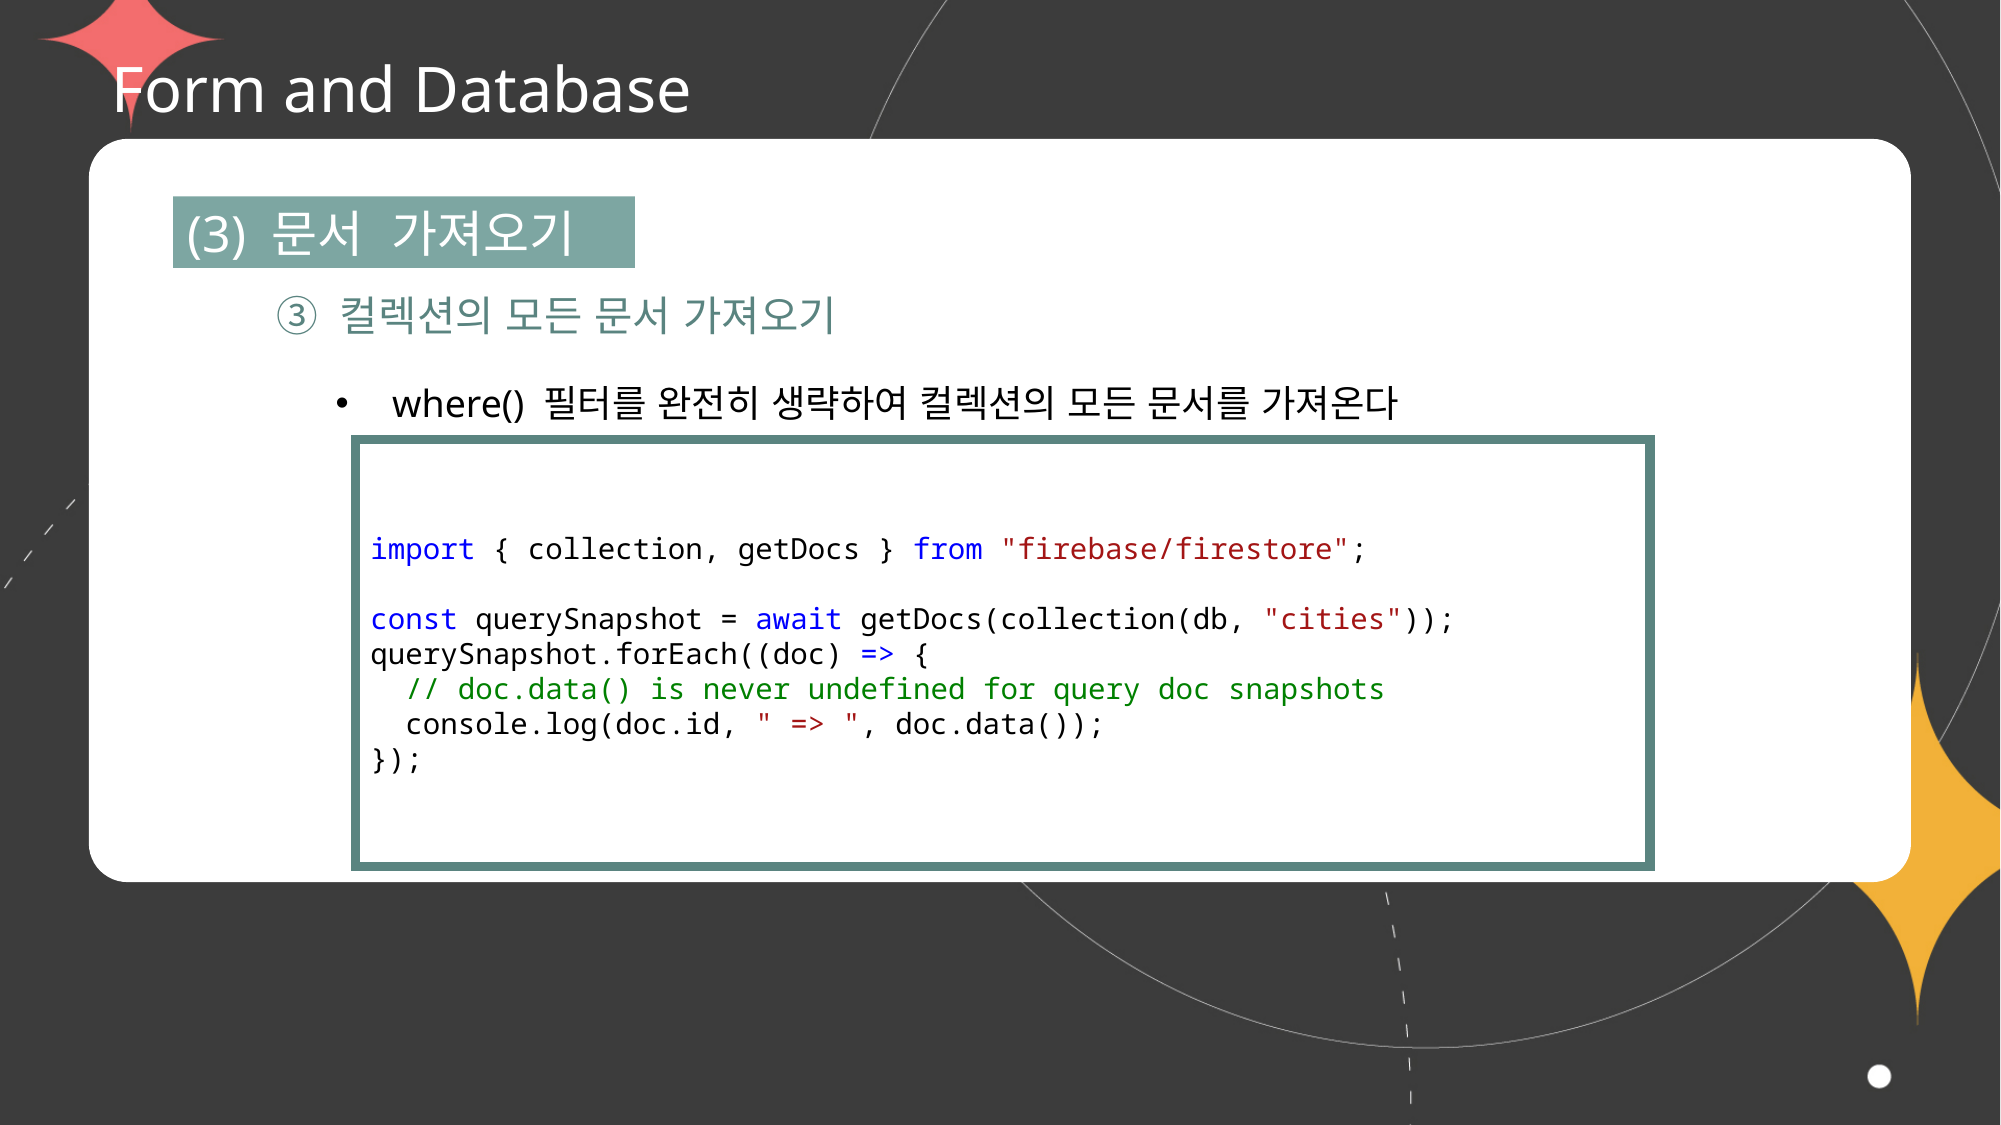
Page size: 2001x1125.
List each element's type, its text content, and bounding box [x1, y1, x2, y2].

text_box import { collection, getDocs } from "firebase/firestore"; const querySnapshot = await getDocs(collection(db, "cities")); querySnapshot.forEach((doc) => { // doc.data() is never undefined for query doc snapshots console.log(doc.id, " => ", doc.data()); }); [355, 438, 1651, 867]
text_box where() 필터를 완전히 생략하여 컬렉션의 모든 문서를 가져온다 [320, 350, 1795, 433]
text_box (3) 문서 가져오기 [172, 195, 636, 269]
text_box ③ 컬렉션의 모든 문서 가져오기 [261, 279, 901, 351]
title Form and Database [96, 50, 1069, 135]
picture [0, 0, 2001, 1125]
